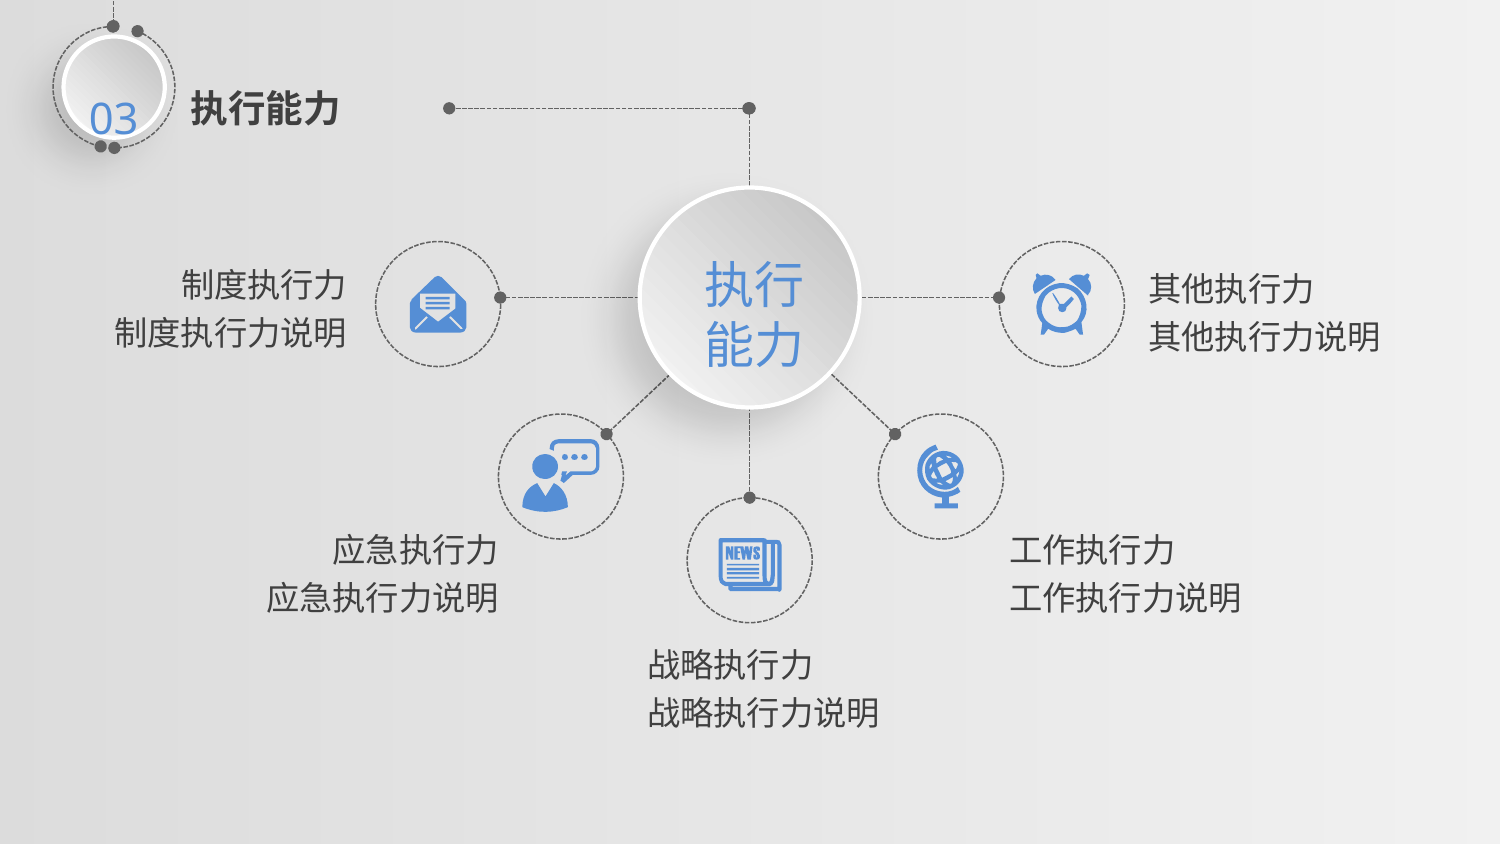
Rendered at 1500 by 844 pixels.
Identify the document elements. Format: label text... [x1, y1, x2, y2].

text_box [637, 185, 745, 295]
text_box 执行 能力 [653, 245, 745, 295]
text_box [755, 185, 849, 245]
text_box 执行 能力 [755, 245, 856, 295]
text_box [496, 411, 626, 542]
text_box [606, 298, 749, 435]
text_box [409, 275, 467, 333]
text_box [1032, 273, 1092, 335]
text_box [532, 454, 558, 479]
text_box [549, 439, 600, 484]
text_box [685, 495, 815, 625]
text_box [856, 262, 862, 295]
text_box 应急执行力 应急执行力说明 [174, 513, 514, 617]
text_box 工作执行力 工作执行力说明 [994, 513, 1294, 617]
text_box [917, 444, 964, 509]
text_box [753, 298, 896, 435]
text_box [997, 239, 1127, 369]
text_box 制度执行力 制度执行力说明 [29, 248, 362, 352]
text_box [373, 239, 503, 369]
text_box [876, 411, 1006, 542]
text_box [718, 538, 782, 592]
text_box [522, 483, 568, 512]
text_box 其他执行力 其他执行力说明 [1133, 252, 1447, 356]
text_box 执行能力 [179, 77, 356, 137]
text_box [52, 26, 176, 149]
text_box 战略执行力 战略执行力说明 [632, 629, 1062, 732]
